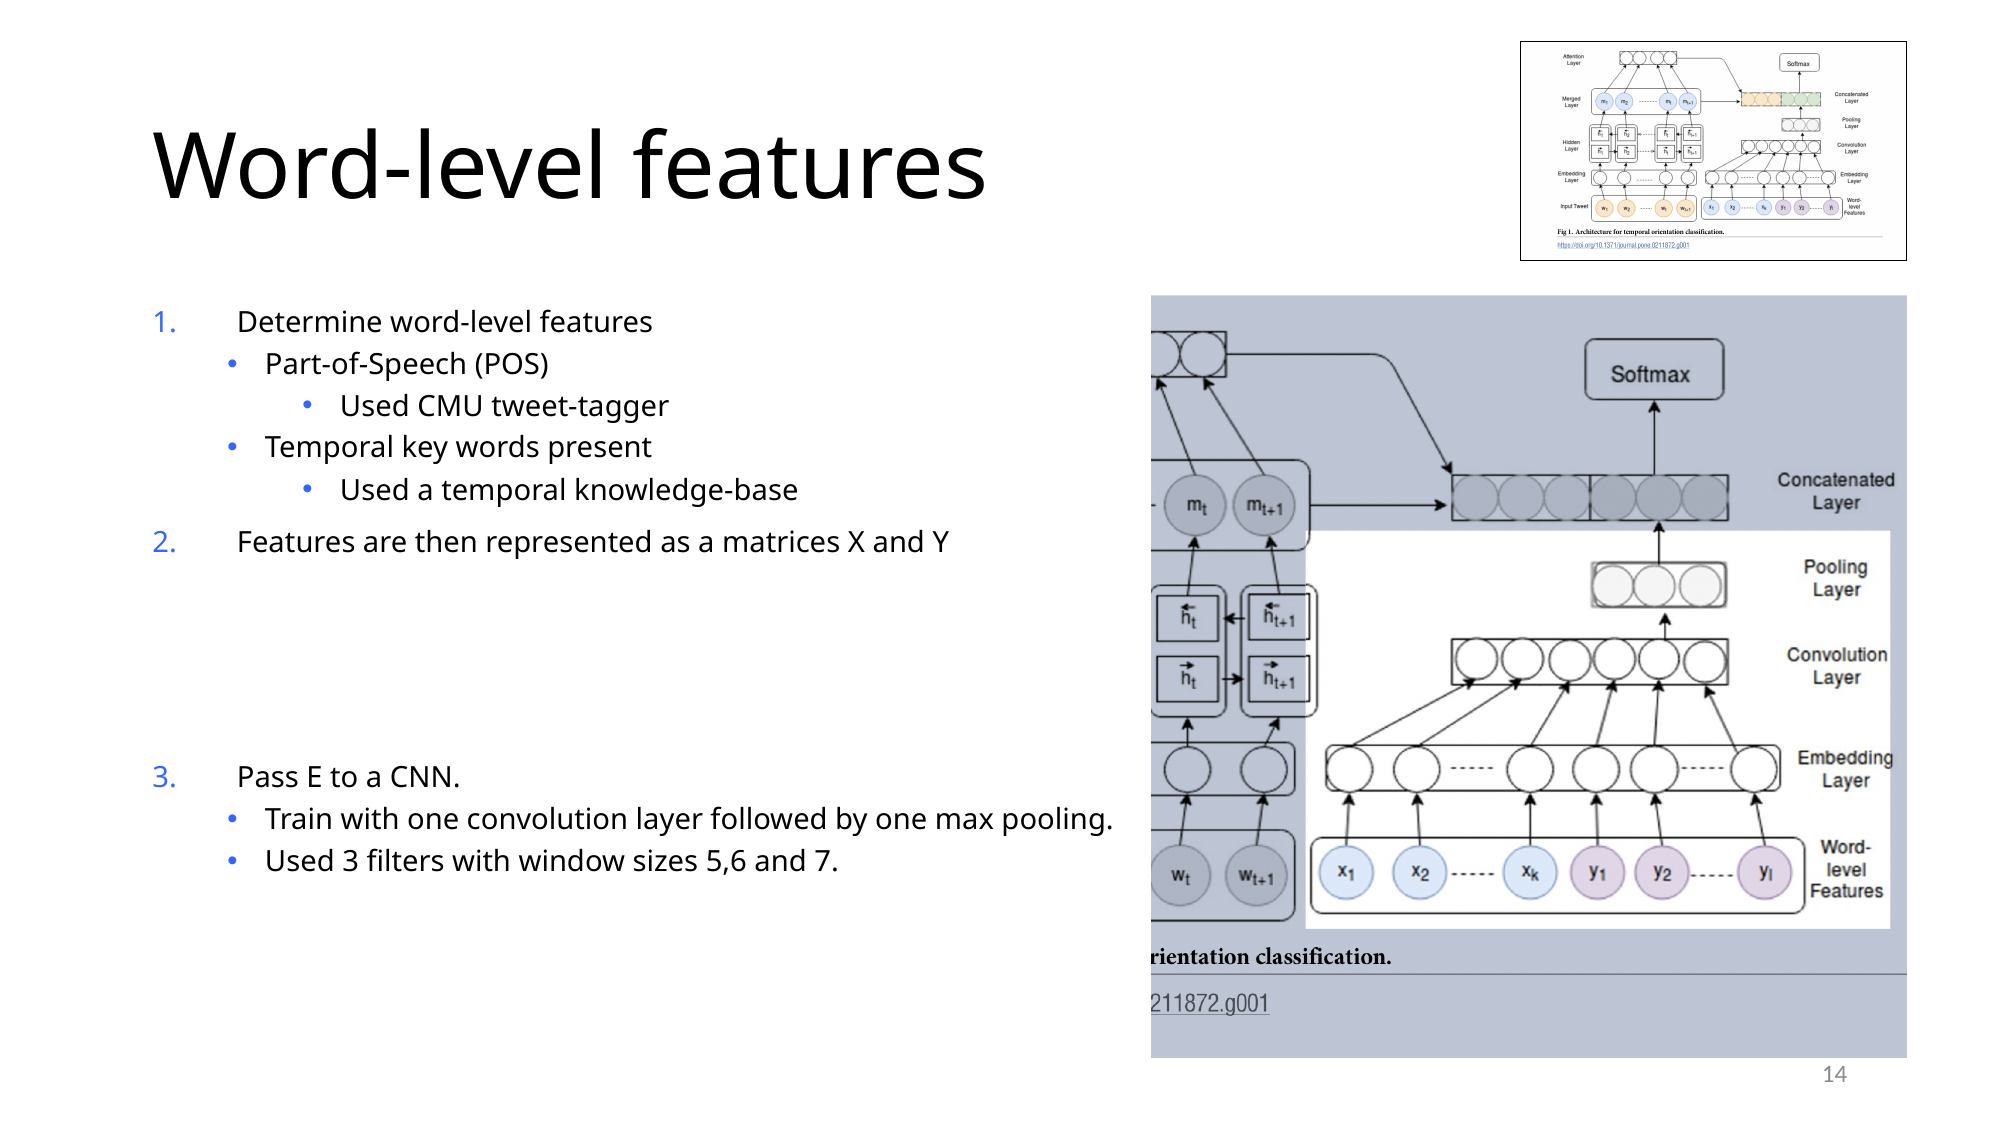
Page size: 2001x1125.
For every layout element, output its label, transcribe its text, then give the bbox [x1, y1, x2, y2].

slide_number 14 [1412, 1058, 1863, 1103]
picture [1520, 41, 1907, 261]
title Word-level features [137, 59, 1863, 278]
picture [1150, 295, 1907, 1058]
